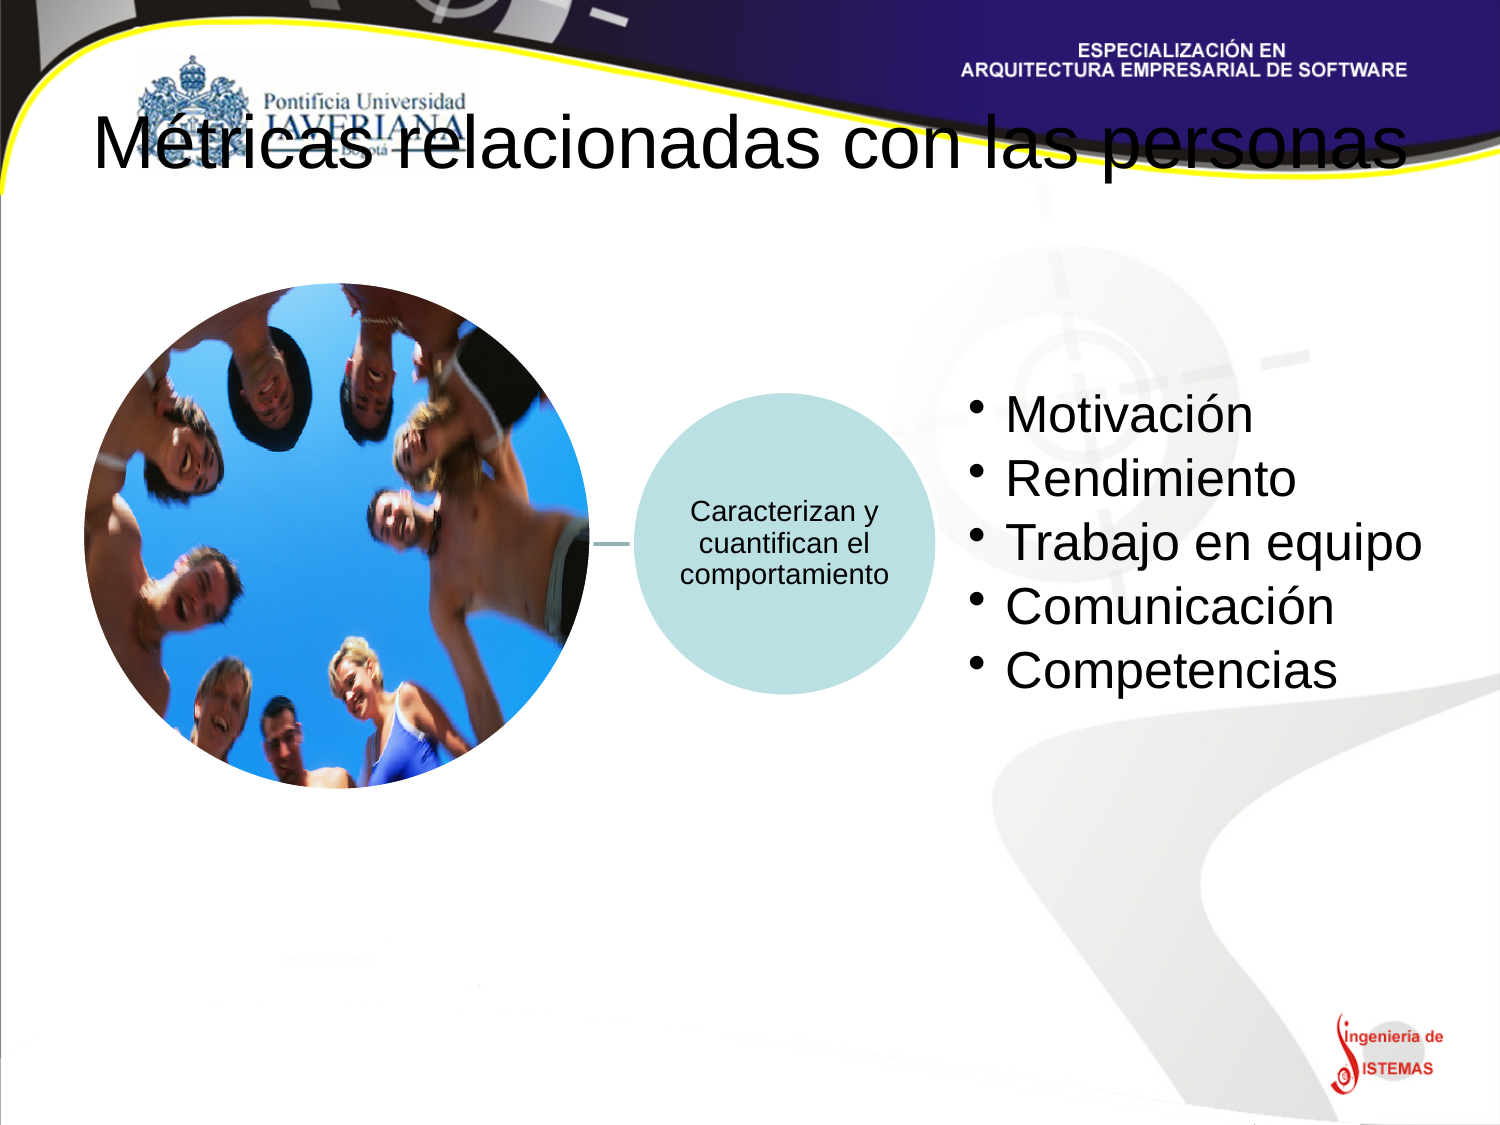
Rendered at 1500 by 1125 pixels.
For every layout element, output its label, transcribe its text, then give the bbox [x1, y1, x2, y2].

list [76, 172, 1427, 916]
picture [0, 0, 1500, 1125]
title Métricas relacionadas con las personas [74, 44, 1426, 173]
